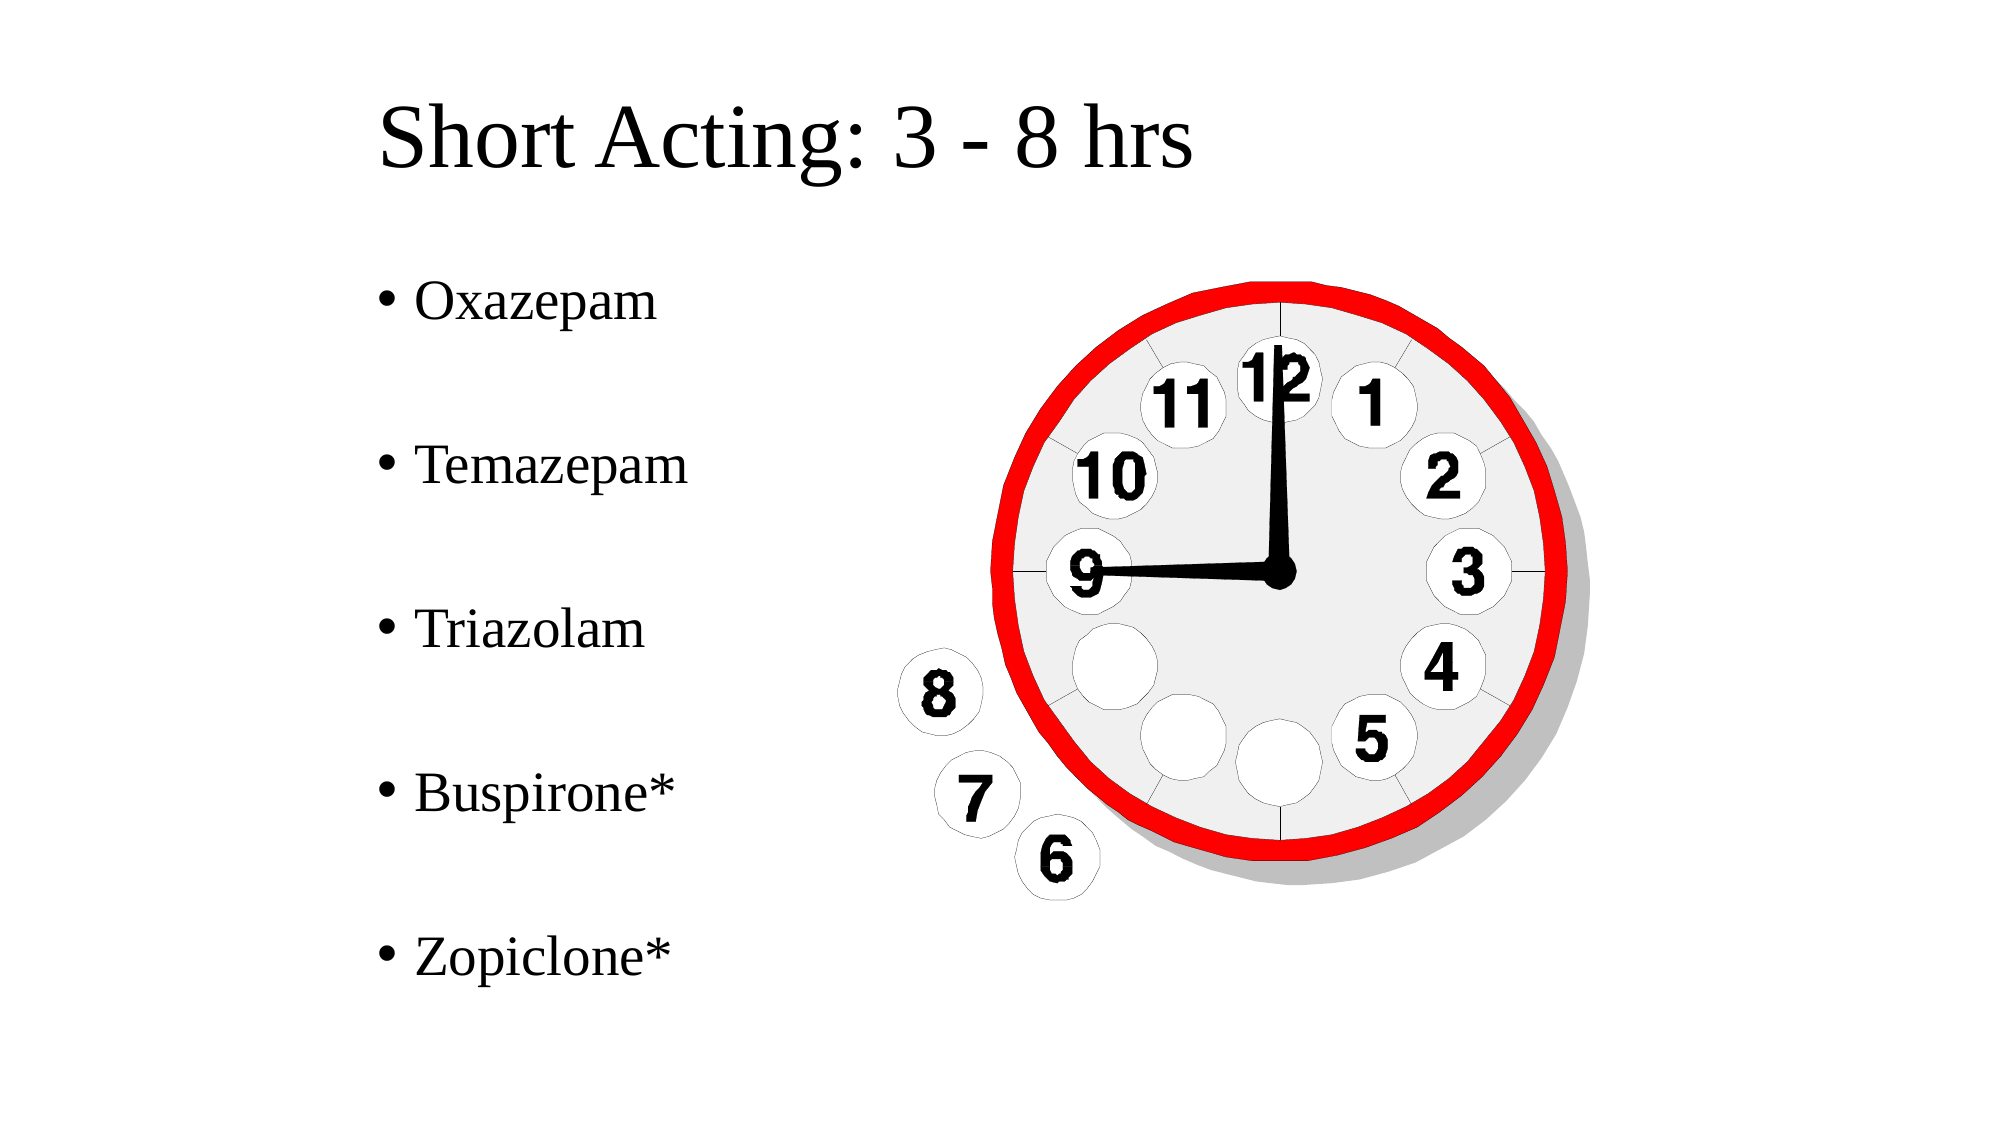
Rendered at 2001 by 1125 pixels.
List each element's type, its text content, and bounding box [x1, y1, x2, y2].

title Short Acting: 3 - 8 hrs [362, 75, 1638, 200]
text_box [862, 249, 1625, 932]
list Oxazepam Temazepam Triazolam Buspirone* Zopiclone* [362, 262, 988, 1000]
